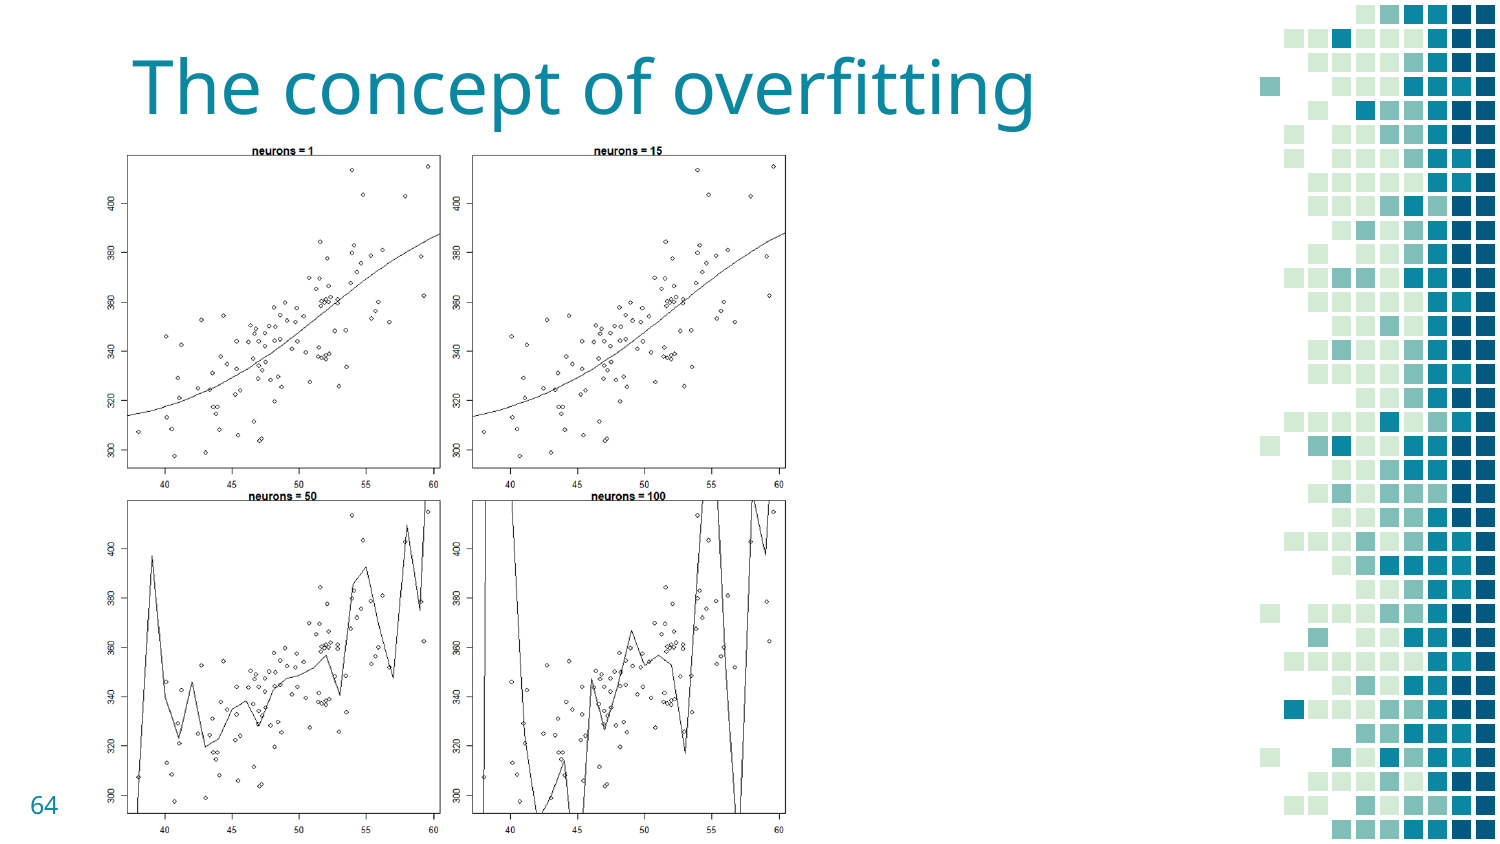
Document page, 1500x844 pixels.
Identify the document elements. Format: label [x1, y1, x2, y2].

slide_number [15, 774, 105, 839]
picture [104, 143, 796, 836]
title [117, 3, 1227, 145]
